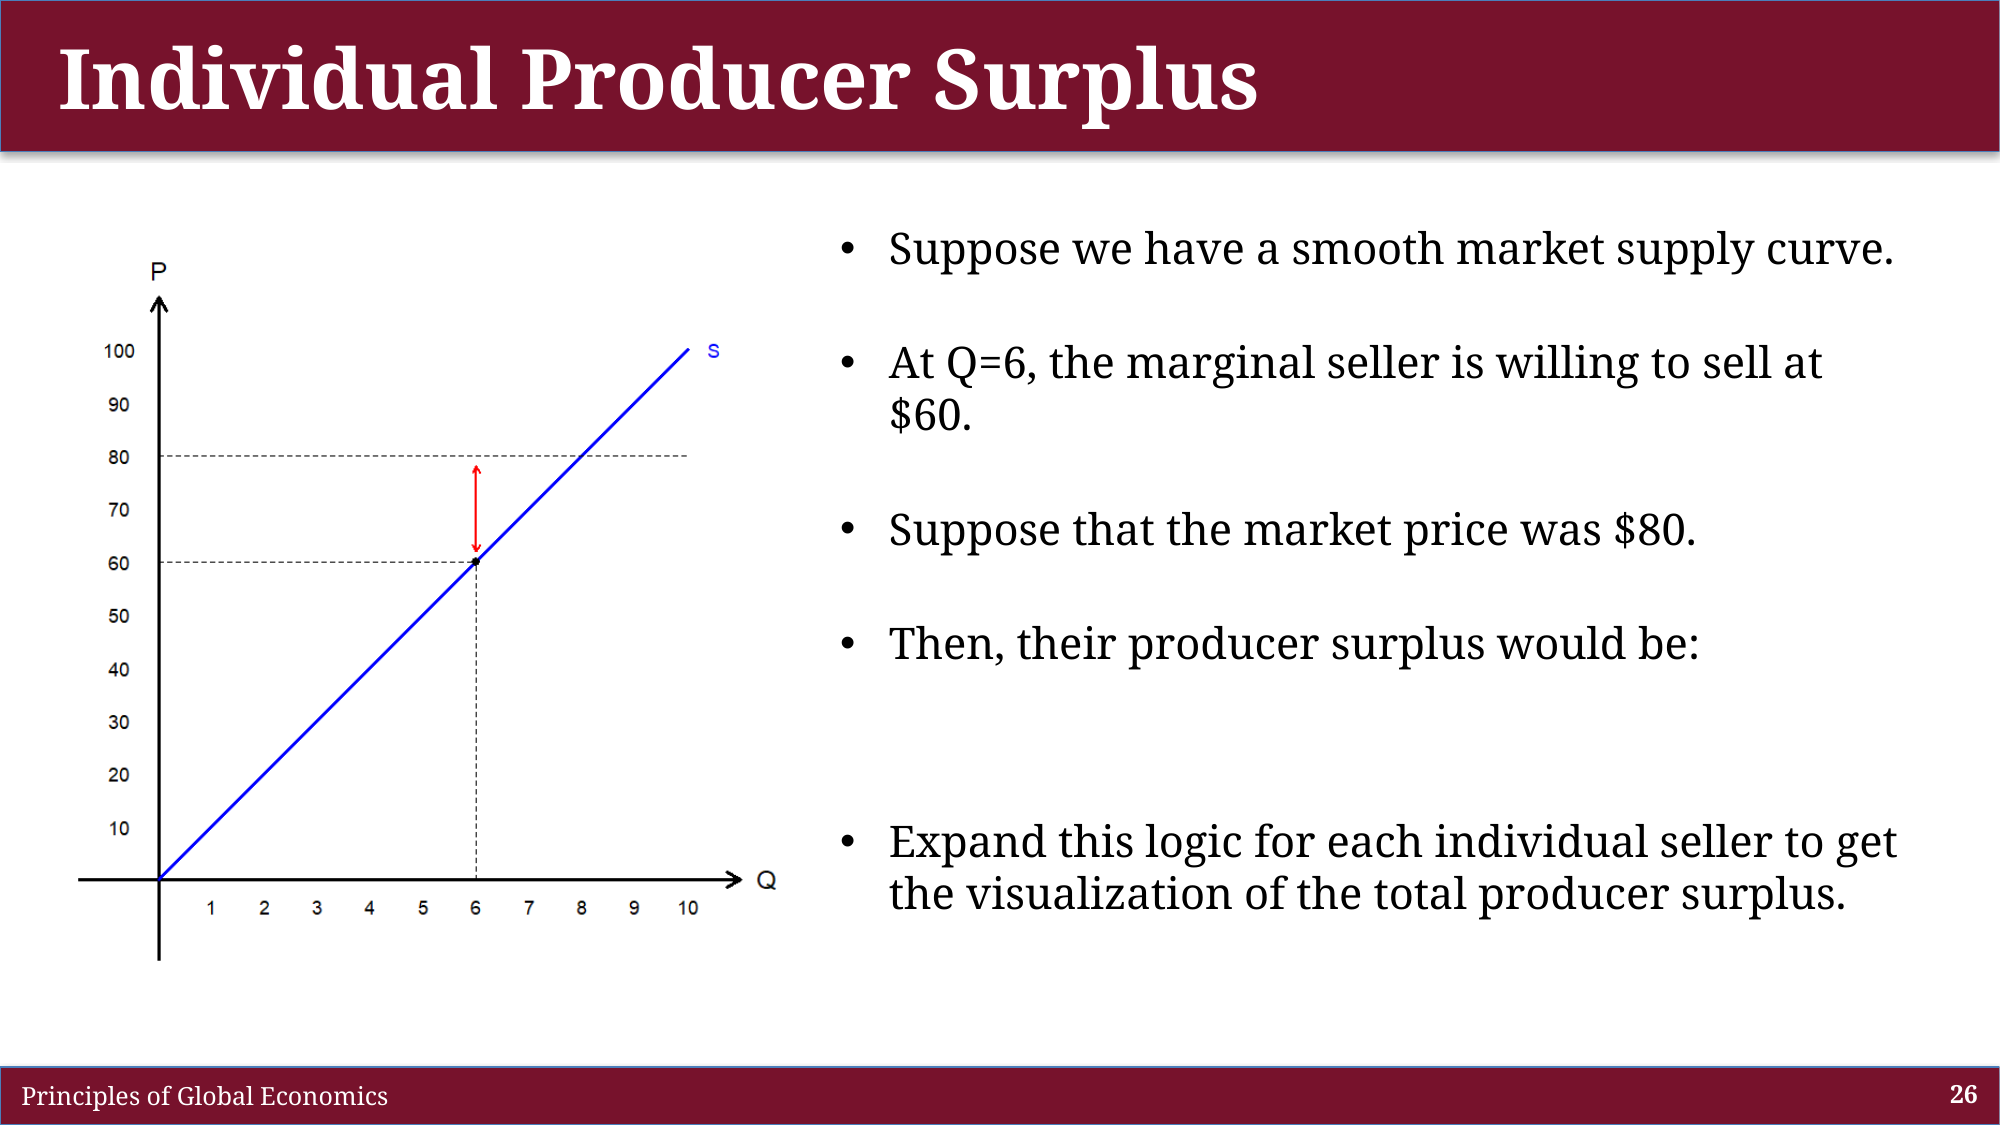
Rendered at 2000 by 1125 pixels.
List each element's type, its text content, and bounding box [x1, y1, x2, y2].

footer Principles of Global Economics [0, 1066, 475, 1125]
text_box [475, 1066, 1649, 1125]
slide_number 26 [1649, 1066, 2000, 1125]
title Individual Producer Surplus [0, 0, 2000, 152]
picture [74, 213, 826, 964]
